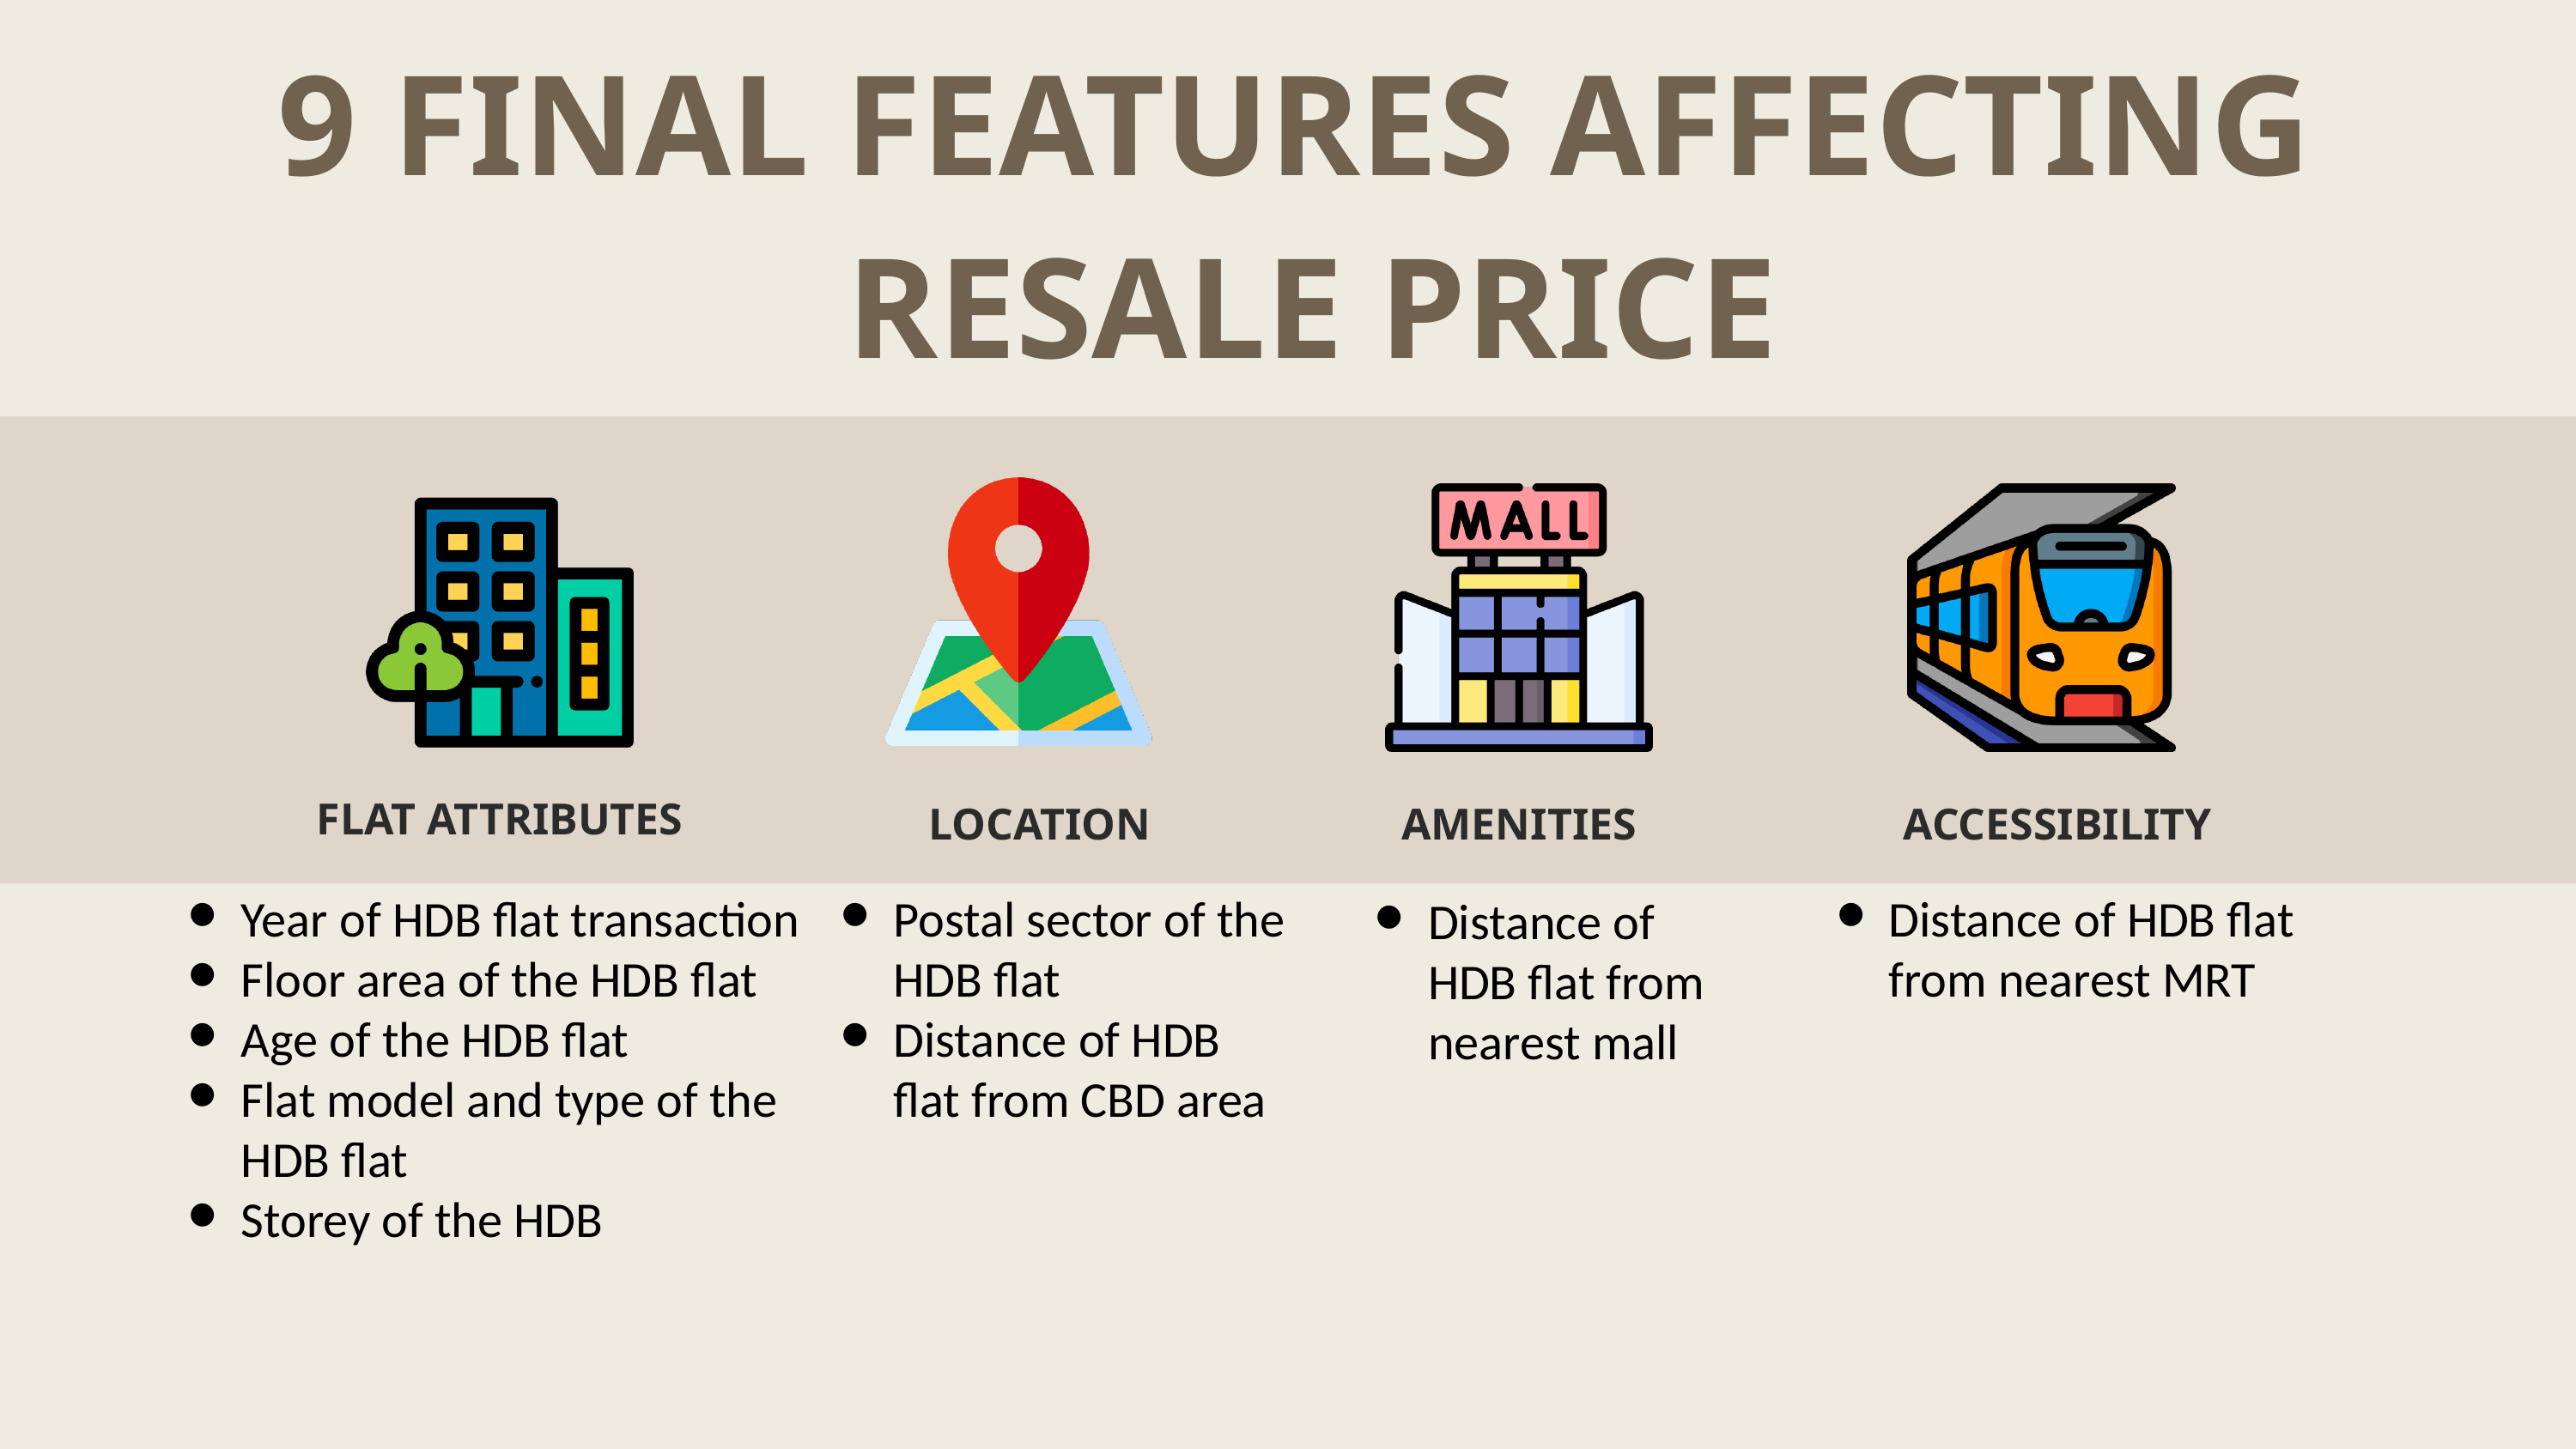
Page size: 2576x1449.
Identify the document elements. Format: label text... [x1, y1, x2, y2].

text_box AMENITIES [1196, 776, 1735, 849]
picture [365, 488, 634, 756]
text_box Year of HDB flat transaction Floor area of the HDB flat Age of the HDB flat Flat model and type of the HDB flat Storey of the HDB [176, 887, 817, 1248]
text_box [0, 415, 2576, 884]
text_box 9 FINAL FEATURES AFFECTING RESALE PRICE [148, 21, 2477, 386]
text_box Distance of HDB flat from nearest MRT [1824, 887, 2365, 1008]
text_box FLAT ATTRIBUTES [176, 771, 823, 844]
picture [1907, 483, 2176, 752]
picture [884, 477, 1152, 746]
text_box Postal sector of the HDB flat Distance of HDB flat from CBD area [829, 887, 1291, 1128]
text_box Distance of HDB flat from nearest mall [1351, 876, 1728, 1135]
text_box LOCATION [717, 776, 1196, 849]
text_box ACCESSIBILITY [1735, 776, 2381, 849]
picture [1385, 483, 1654, 752]
